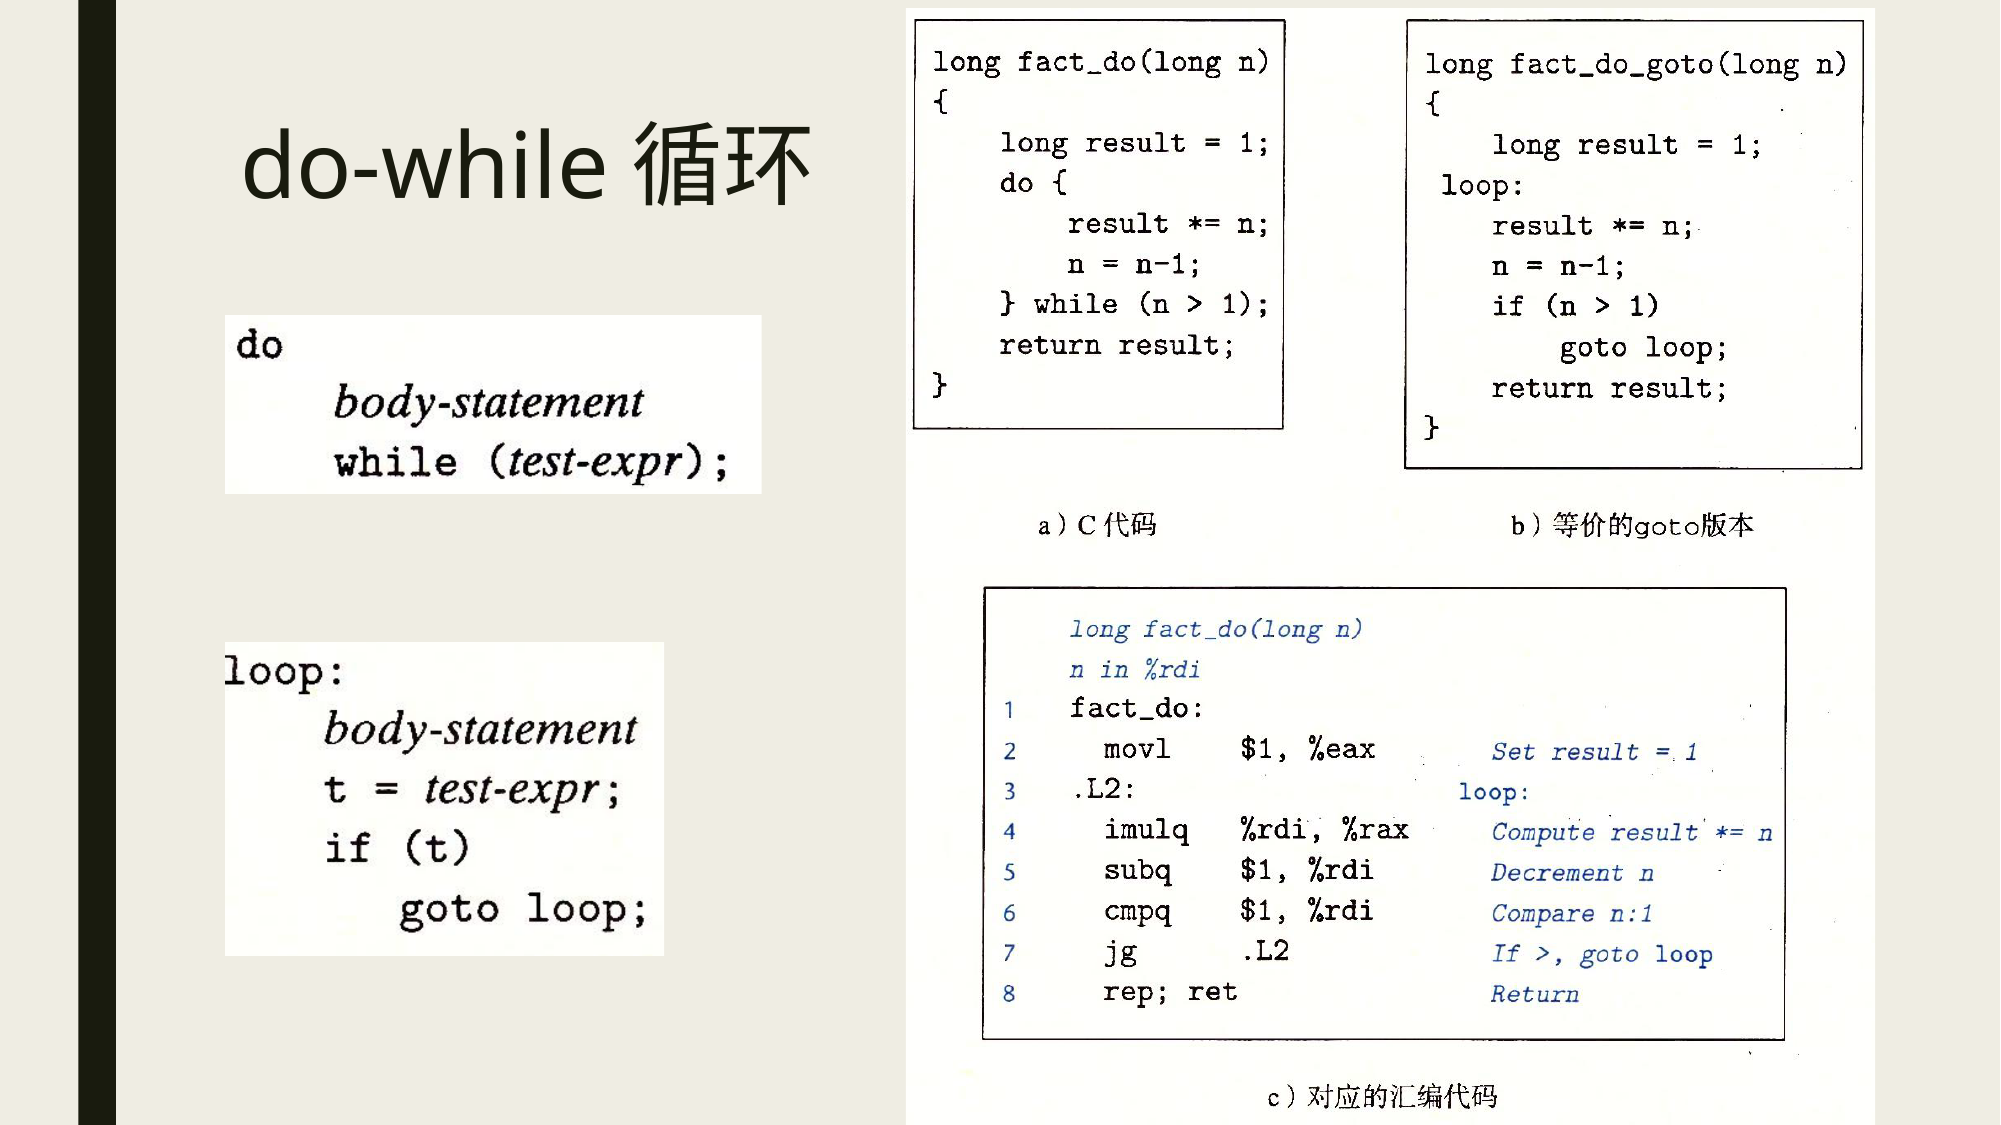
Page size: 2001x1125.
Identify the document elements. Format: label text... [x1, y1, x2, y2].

title do-while循环 [225, 112, 905, 357]
picture [905, 8, 1876, 1125]
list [224, 642, 664, 956]
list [224, 315, 762, 494]
